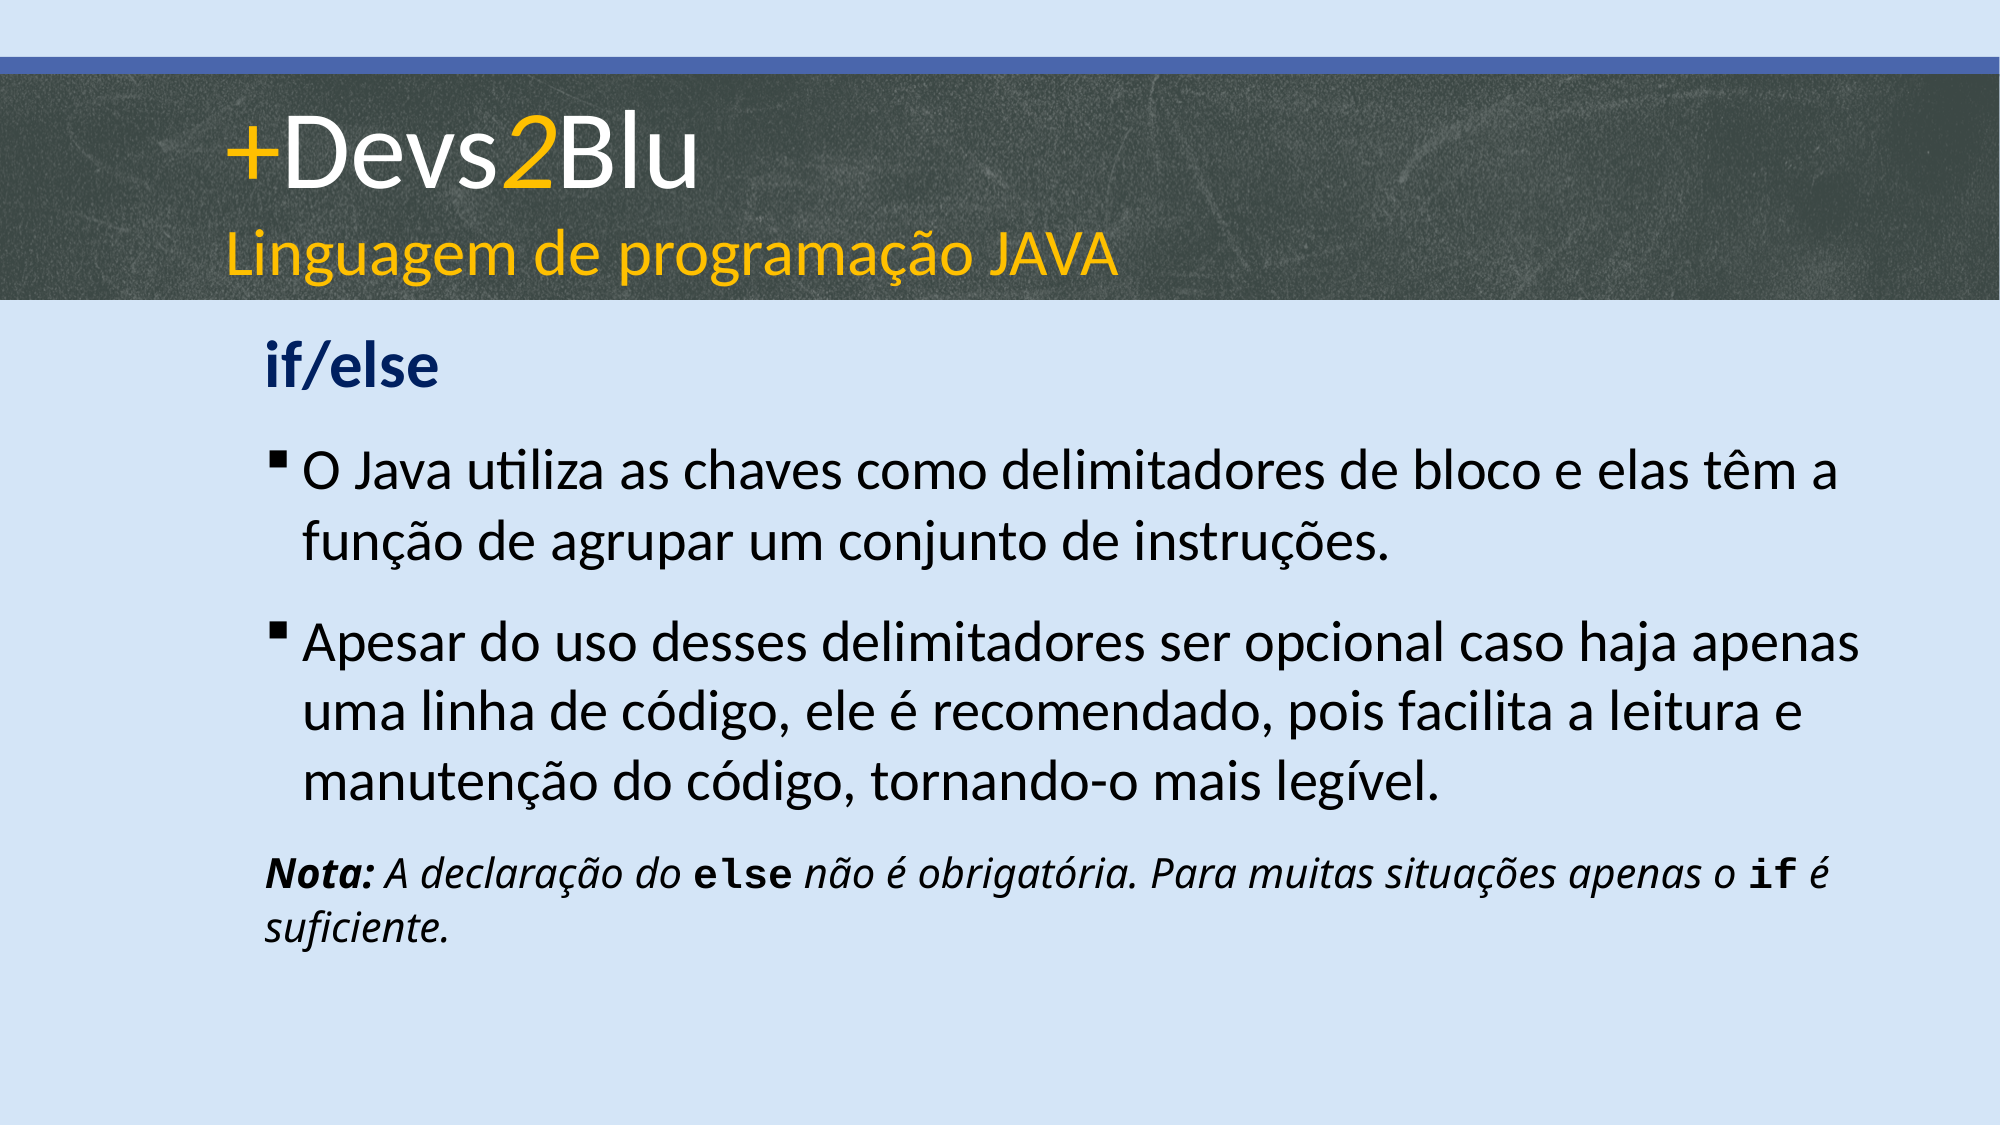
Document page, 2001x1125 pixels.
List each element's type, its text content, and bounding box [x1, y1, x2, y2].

title +Devs2Blu Linguagem de programação JAVA [210, 76, 1790, 300]
picture [0, 74, 2000, 300]
list if/else O Java utiliza as chaves como delimitadores de bloco e elas têm a função de agrupar um conjunto de instruções. Apesar do uso desses delimitadores ser opcional caso haja apenas uma linha de código, ele é recomendado, pois facilita a leitura e manutenção do código, tornando-o mais legível. Nota: A declaração do else não é obrigatória. Para muitas situações apenas o if é suficiente. [249, 313, 1969, 1125]
